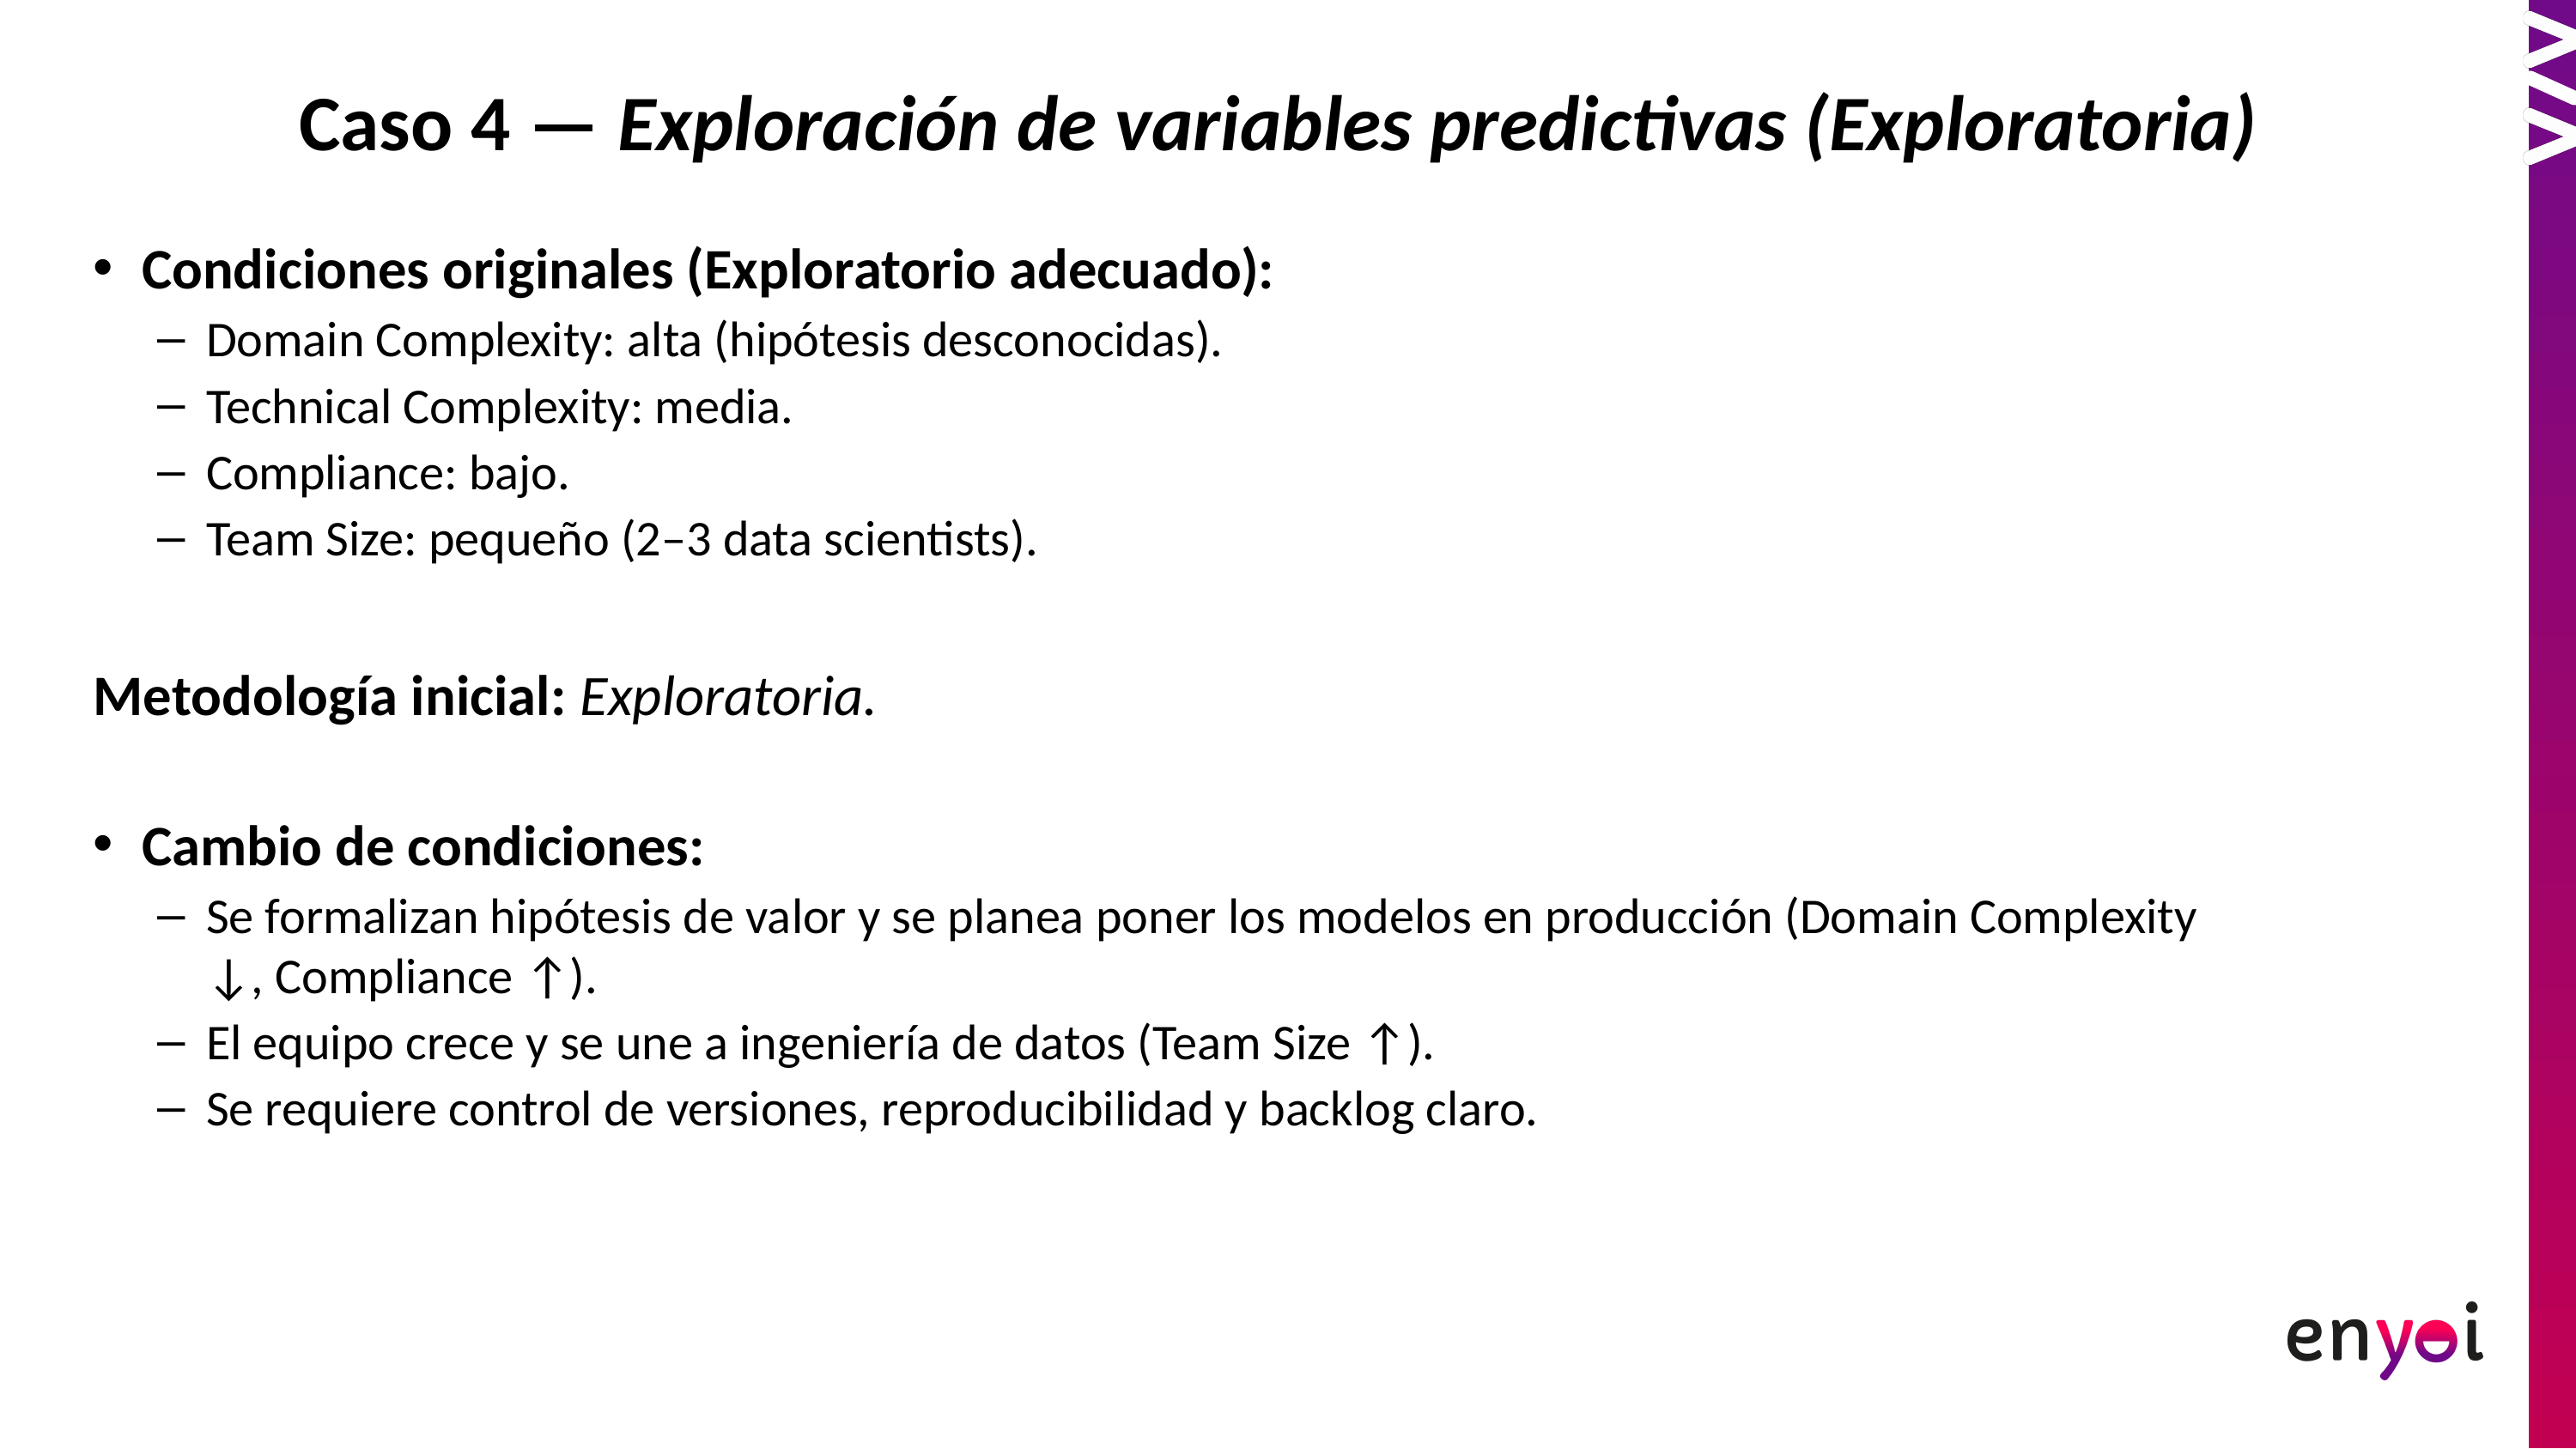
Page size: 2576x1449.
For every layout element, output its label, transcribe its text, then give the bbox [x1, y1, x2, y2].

title Caso 4 — Exploración de variables predictivas (Exploratoria) [64, 39, 2494, 200]
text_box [2520, 0, 2576, 1449]
list Condiciones originales (Exploratorio adecuado): Domain Complexity: alta (hipótesis desconocidas). Technical Complexity: media. Compliance: bajo. Team Size: pequeño (2–3 data scientists). Metodología inicial: Exploratoria. Cambio de condiciones: Se formalizan hipótesis de valor y se planea poner los modelos en producción (Domain Complexity ↓, Compliance ↑). El equipo crece y se une a ingeniería de datos (Team Size ↑). Se requiere control de versiones, reproducibilidad y backlog claro. [64, 225, 2228, 1302]
text_box [2287, 1301, 2483, 1380]
